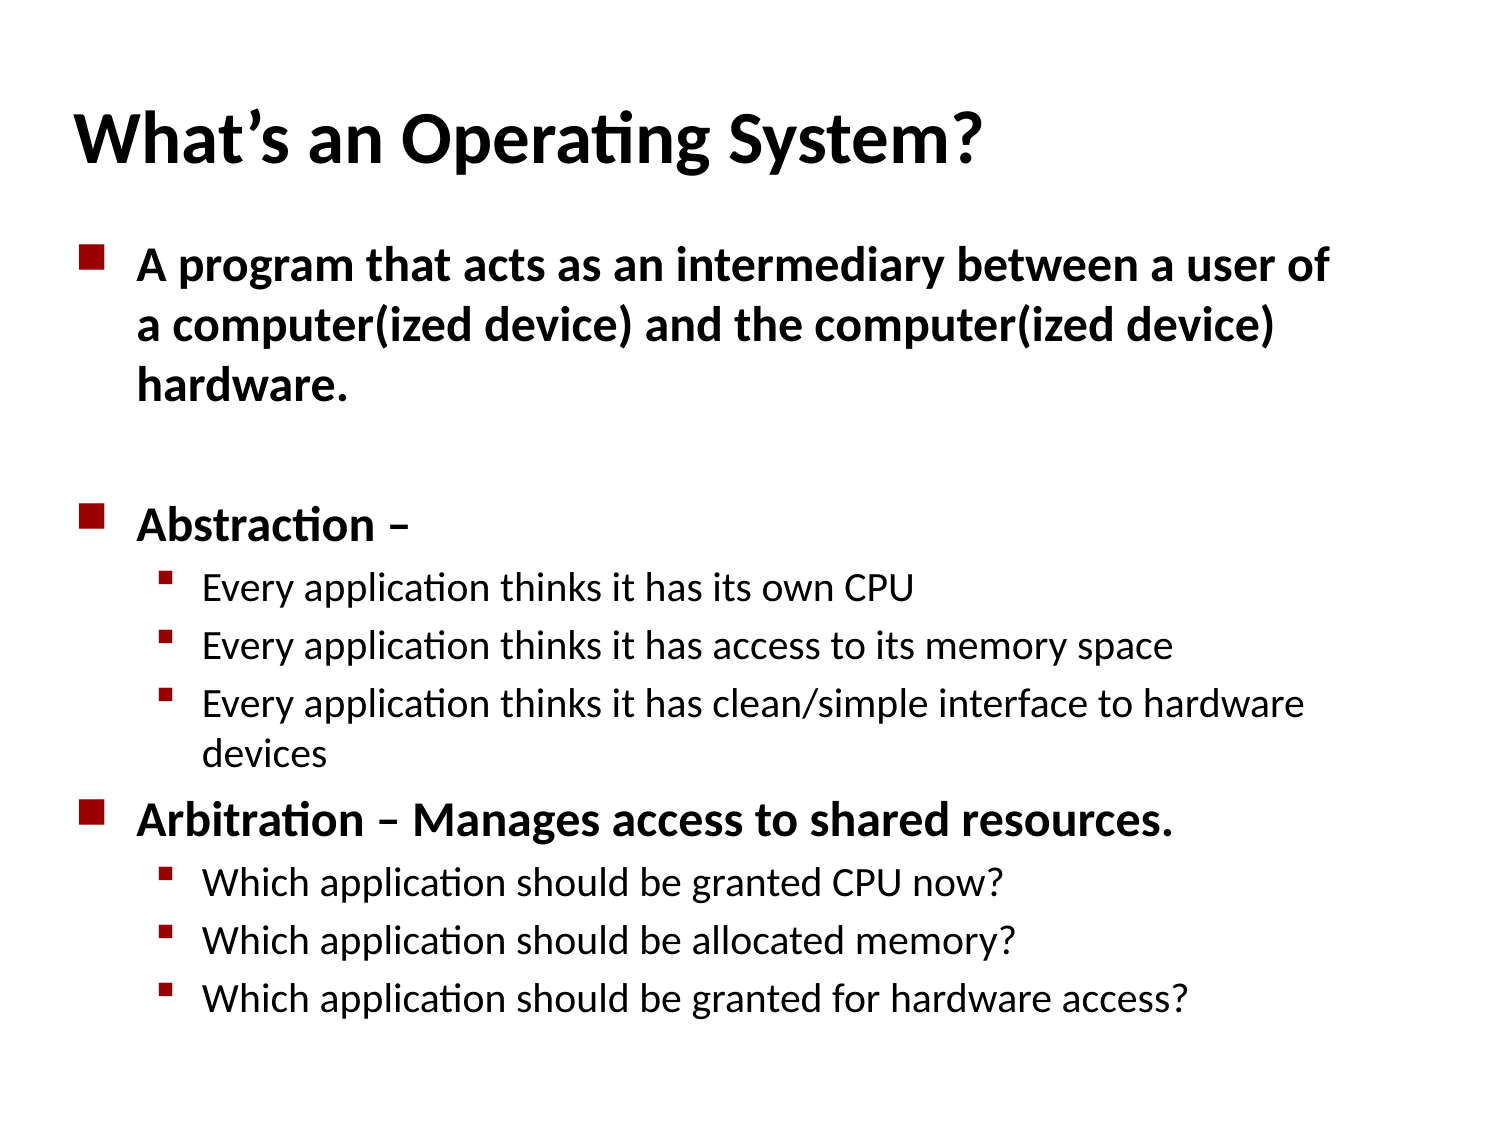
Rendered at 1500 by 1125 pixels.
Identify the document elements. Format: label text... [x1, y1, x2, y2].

list A program that acts as an intermediary between a user of a computer(ized device) and the computer(ized device) hardware. Abstraction – Every application thinks it has its own CPU Every application thinks it has access to its memory space Every application thinks it has clean/simple interface to hardware devices Arbitration – Manages access to shared resources. Which application should be granted CPU now? Which application should be allocated memory? Which application should be granted for hardware access? [64, 223, 1361, 1040]
title What’s an Operating System? [58, 71, 1305, 197]
